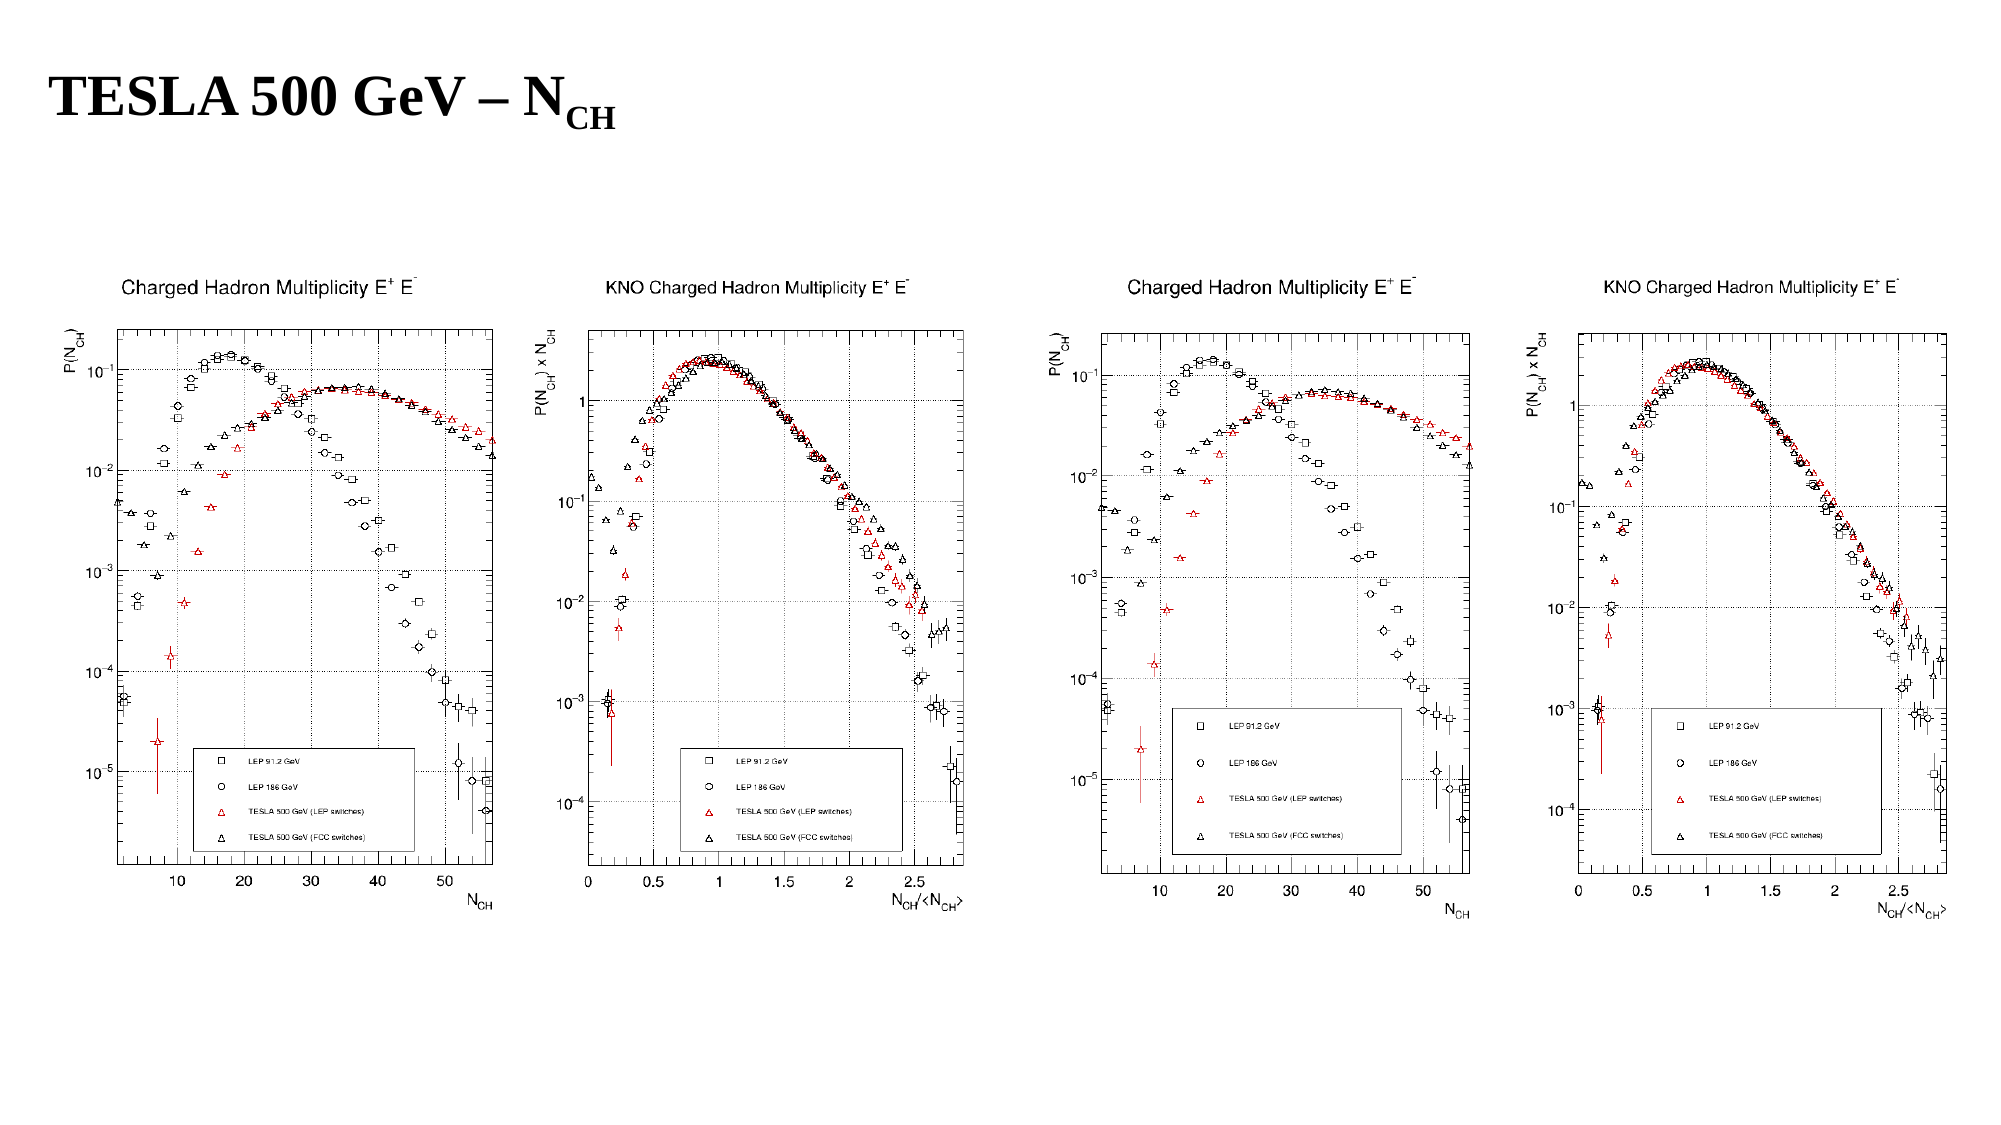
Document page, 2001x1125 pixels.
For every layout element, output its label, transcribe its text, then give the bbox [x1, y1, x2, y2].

title TESLA 500 GeV – NCH [33, 30, 1971, 157]
picture [1041, 273, 1953, 922]
picture [57, 273, 972, 922]
